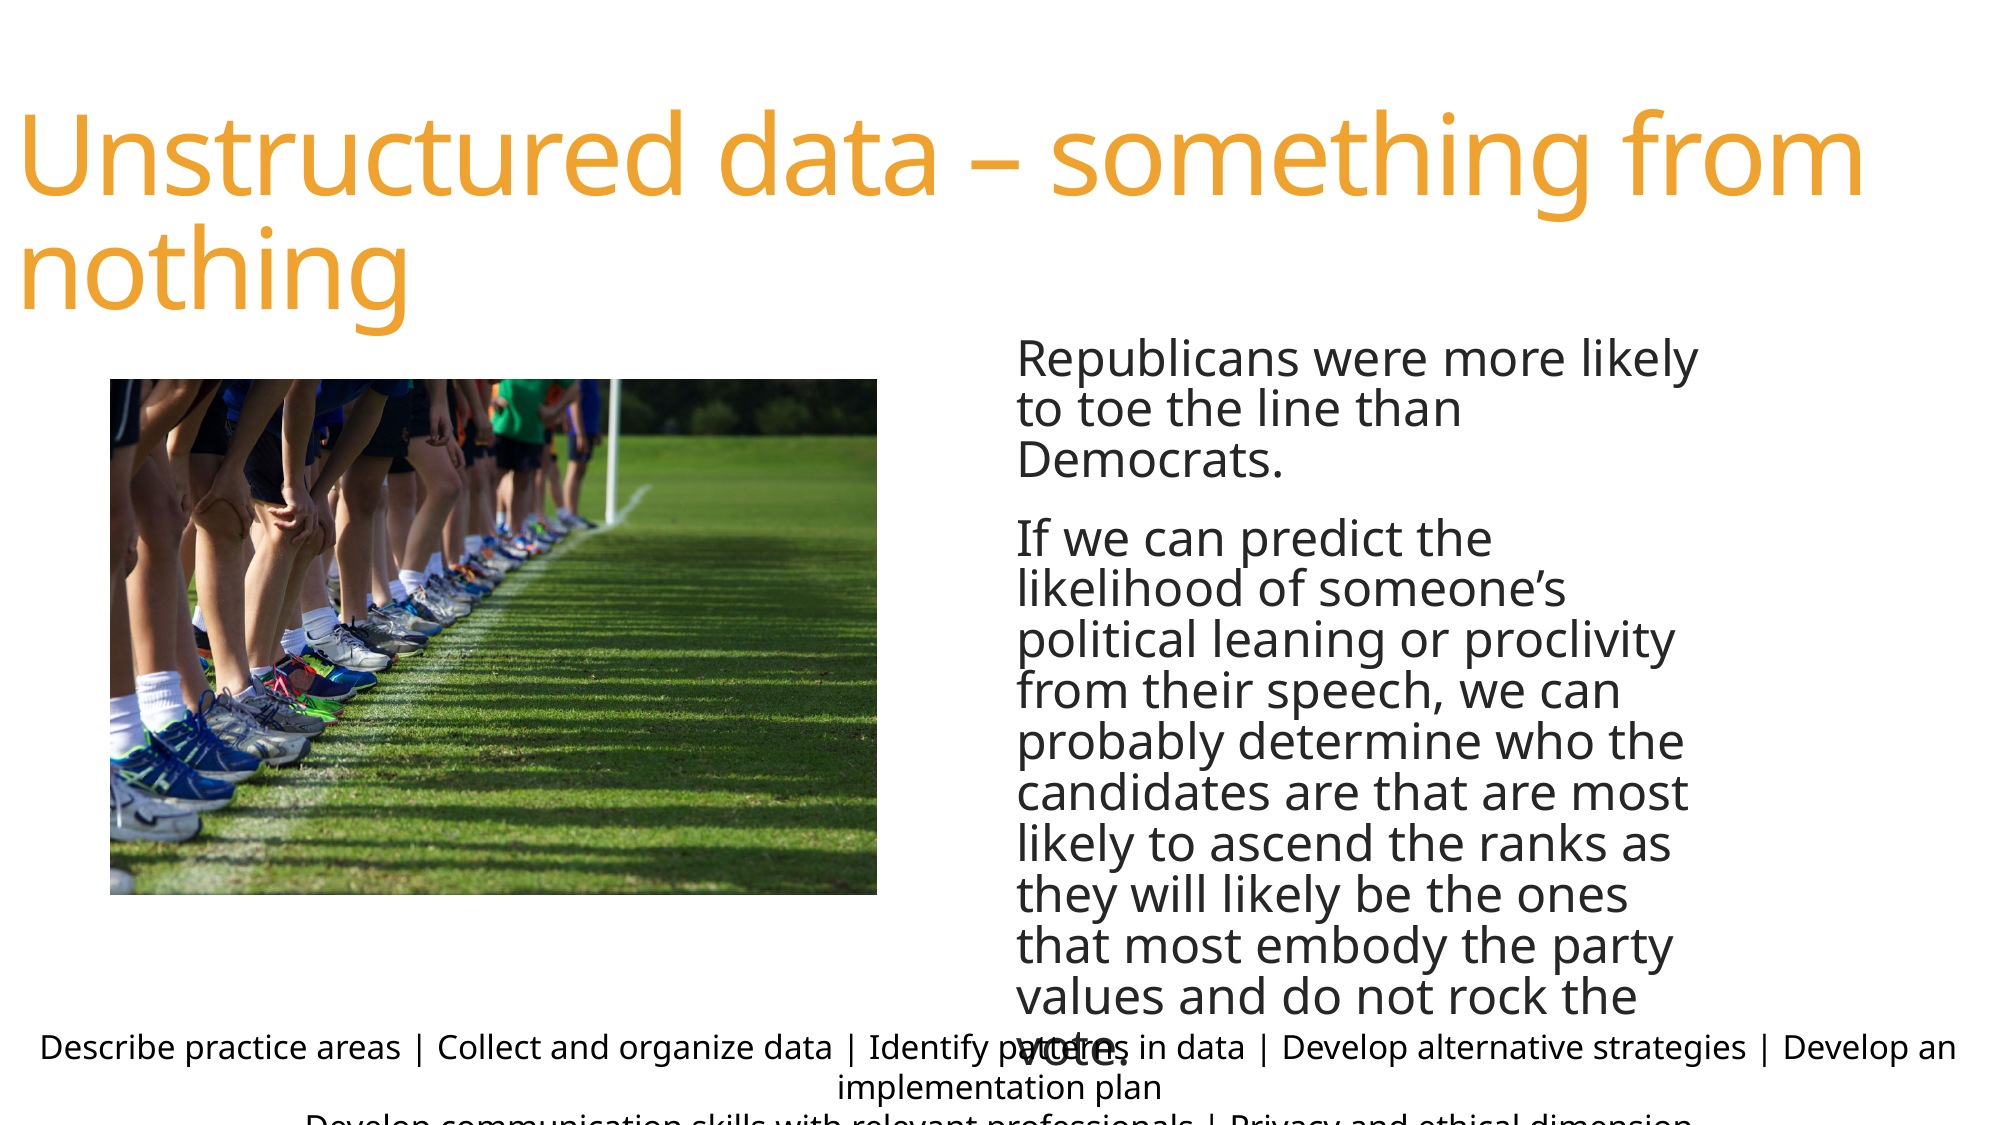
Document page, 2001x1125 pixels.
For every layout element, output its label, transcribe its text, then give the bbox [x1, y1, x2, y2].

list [110, 379, 877, 895]
text_box Describe practice areas | Collect and organize data | Identify patterns in data | Develop alternative strategies | Develop an implementation plan Develop communication skills with relevant professionals | Privacy and ethical dimension [0, 1018, 2000, 1125]
title Unstructured data – something from nothing [0, 81, 2000, 354]
list Republicans were more likely to toe the line than Democrats. If we can predict the likelihood of someone’s political leaning or proclivity from their speech, we can probably determine who the candidates are that are most likely to ascend the ranks as they will likely be the ones that most embody the party values and do not rock the vote. [986, 327, 1752, 946]
